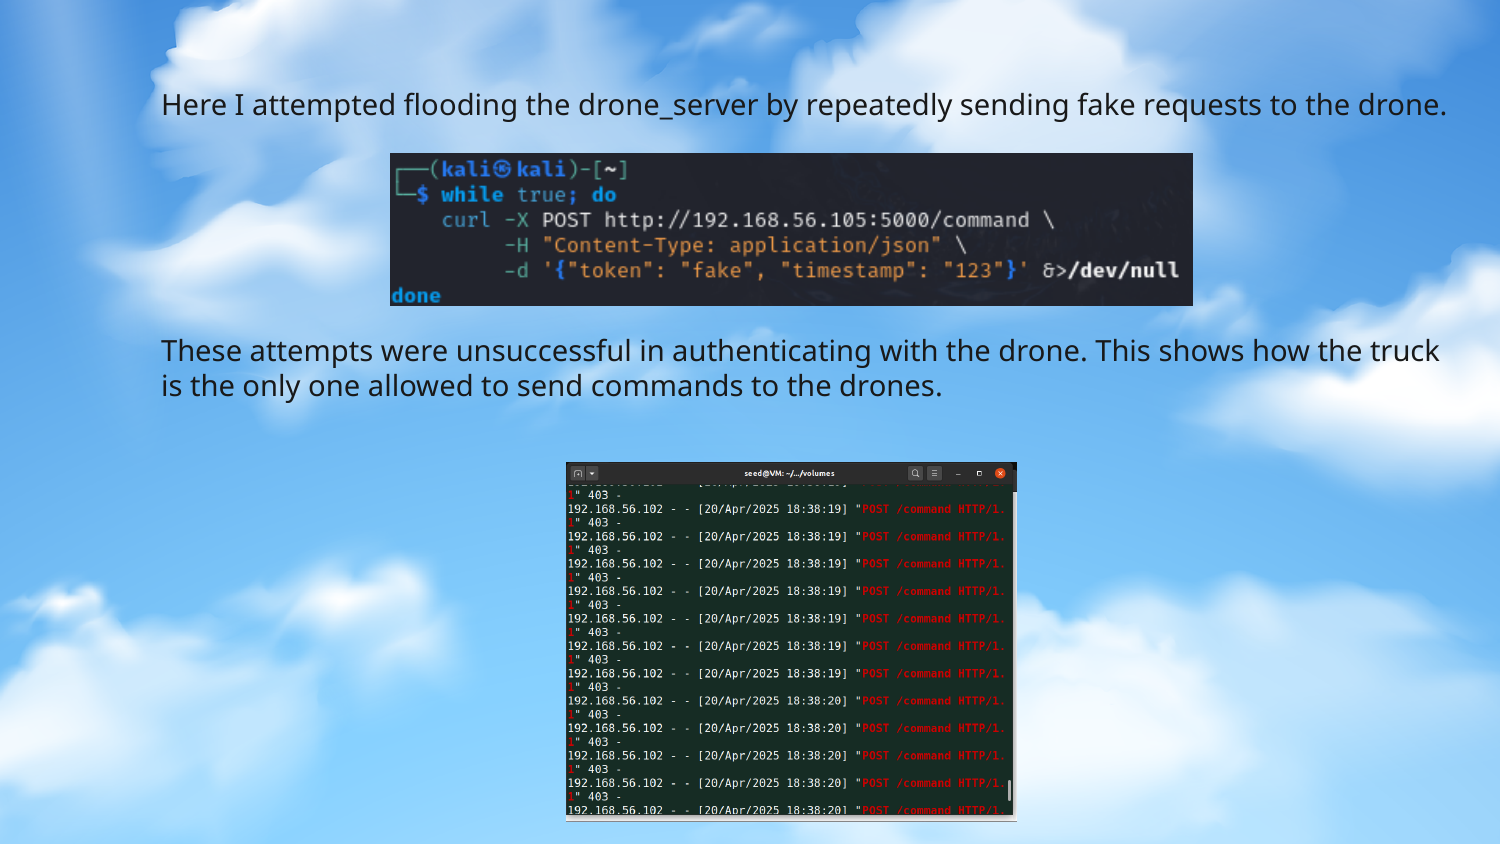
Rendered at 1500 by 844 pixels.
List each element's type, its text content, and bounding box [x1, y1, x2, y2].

text_box Here I attempted flooding the drone_server by repeatedly sending fake requests to the drone. These attempts were unsuccessful in authenticating with the drone. This shows how the truck is the only one allowed to send commands to the drones. [70, 36, 1465, 817]
picture [0, 0, 1500, 844]
